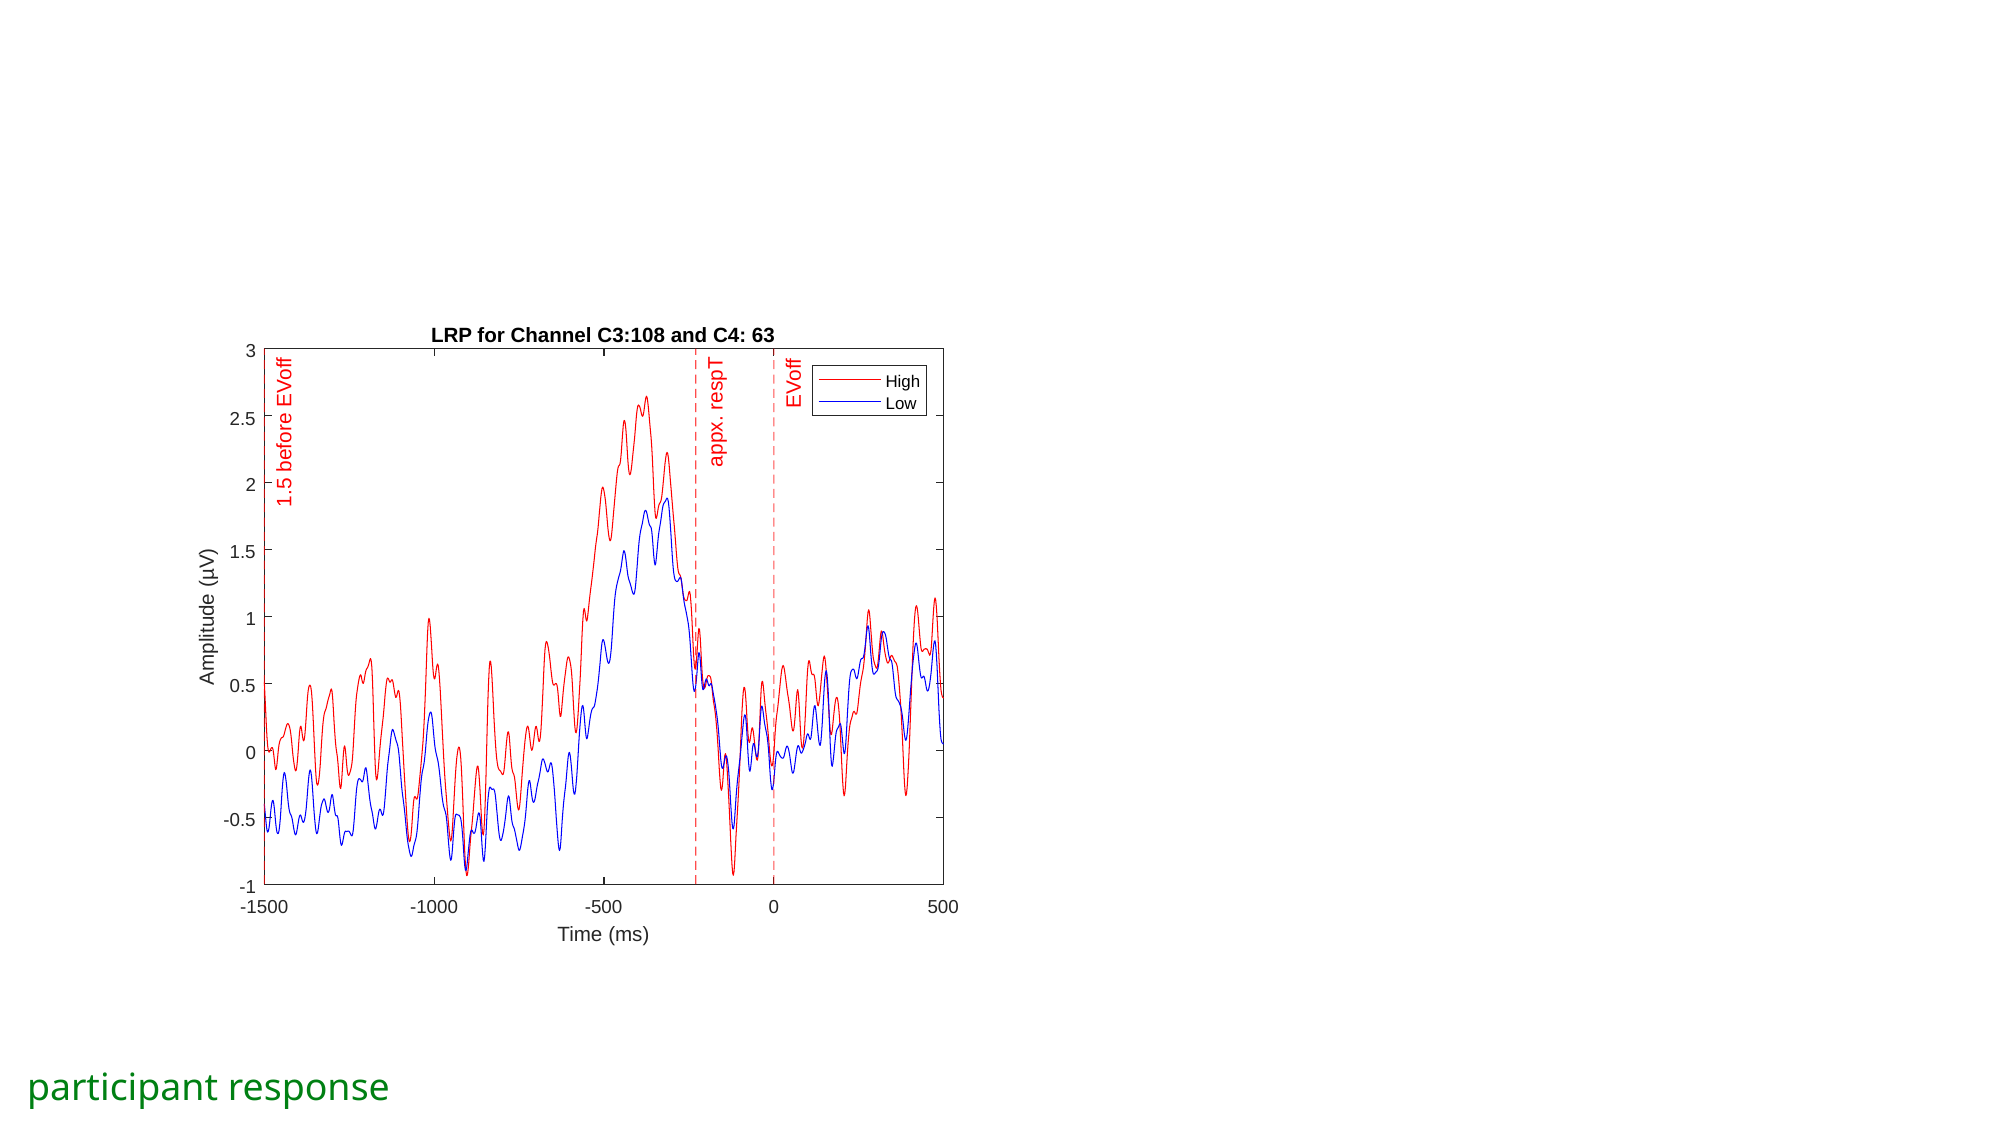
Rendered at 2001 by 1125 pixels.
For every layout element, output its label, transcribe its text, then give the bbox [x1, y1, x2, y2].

picture [150, 298, 1027, 957]
text_box participant response [12, 1055, 1021, 1116]
